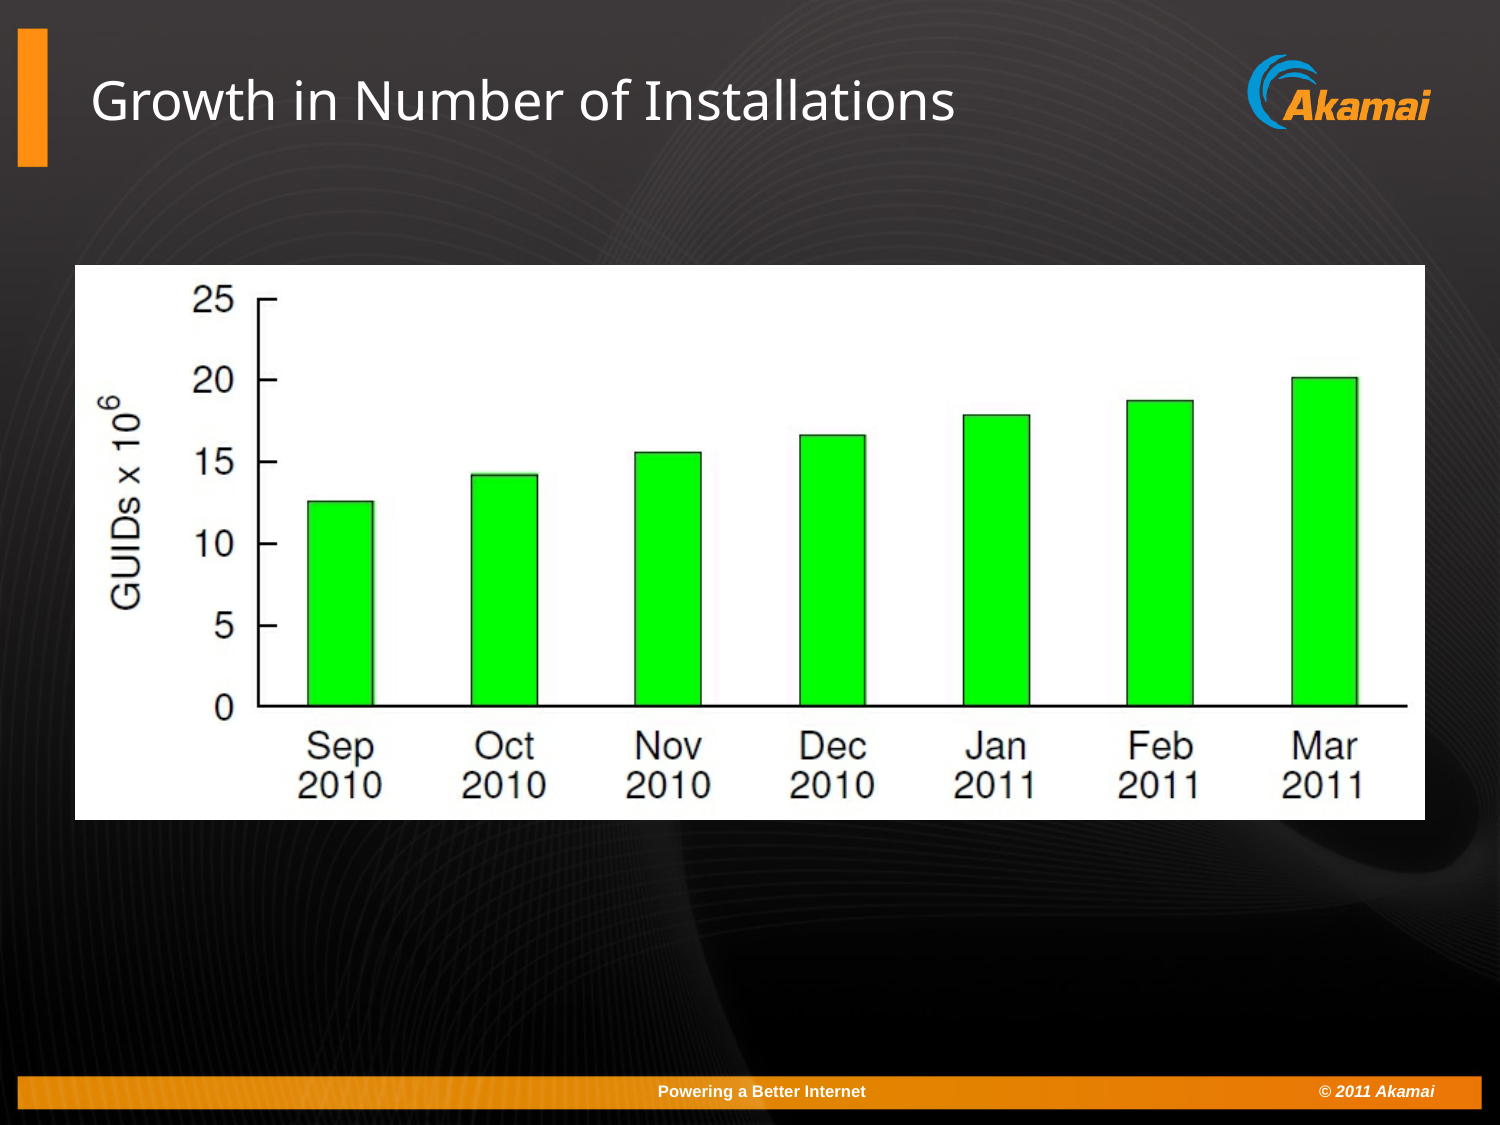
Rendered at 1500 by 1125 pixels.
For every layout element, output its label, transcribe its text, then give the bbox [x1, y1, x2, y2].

title Growth in Number of Installations [74, 54, 1243, 143]
picture [0, 0, 1500, 1125]
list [74, 265, 1426, 820]
